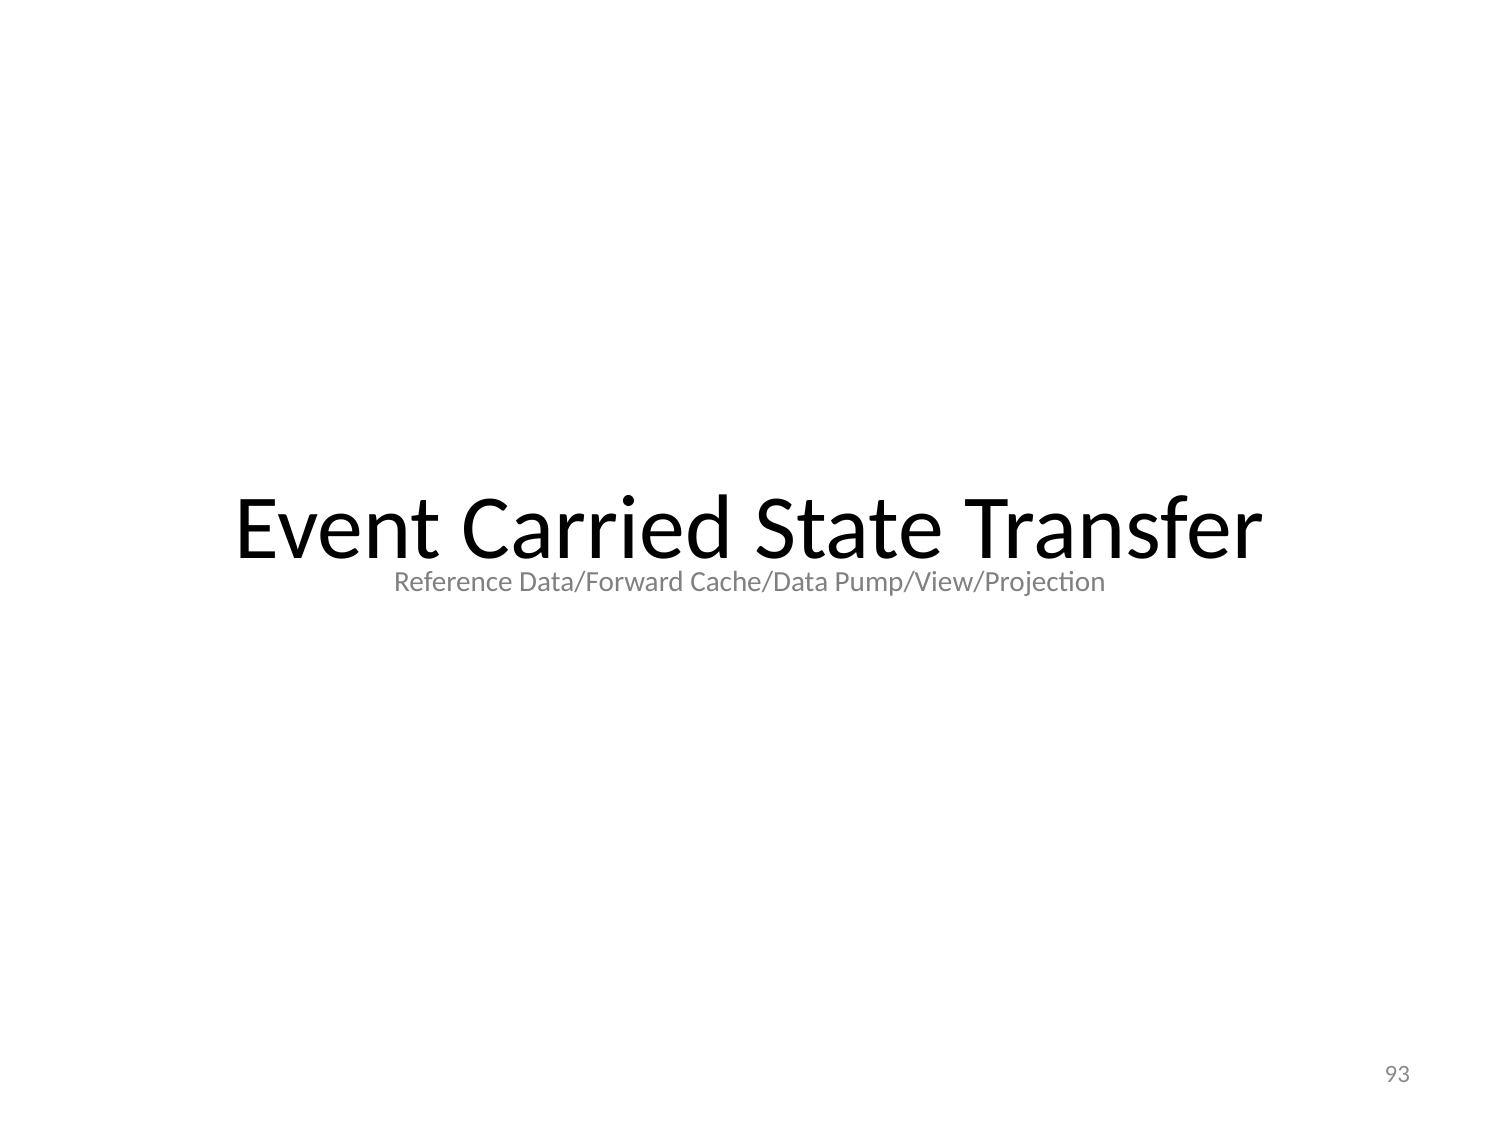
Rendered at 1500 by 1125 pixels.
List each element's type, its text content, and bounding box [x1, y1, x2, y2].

slide_number 93 [1074, 1042, 1425, 1103]
text_box Event Carried State Transfer [52, 467, 1448, 551]
text_box Reference Data/Forward Cache/Data Pump/View/Projection [52, 562, 1448, 625]
